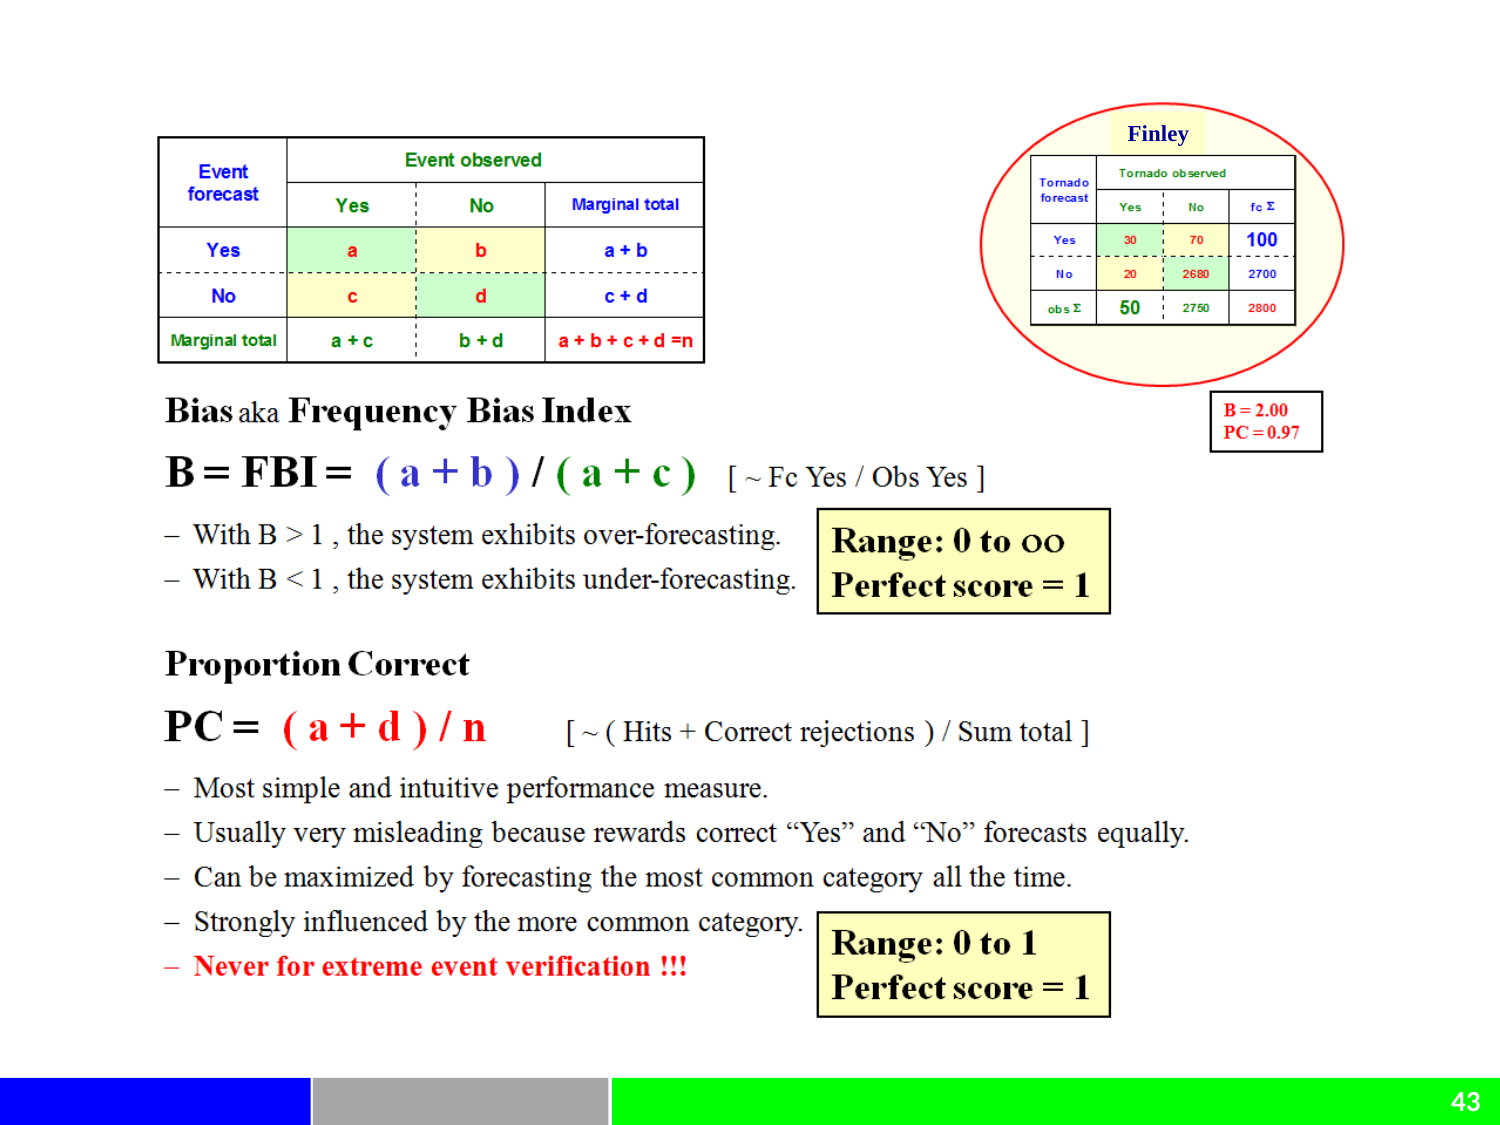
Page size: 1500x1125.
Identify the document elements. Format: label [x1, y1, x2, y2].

picture [141, 94, 1354, 1026]
